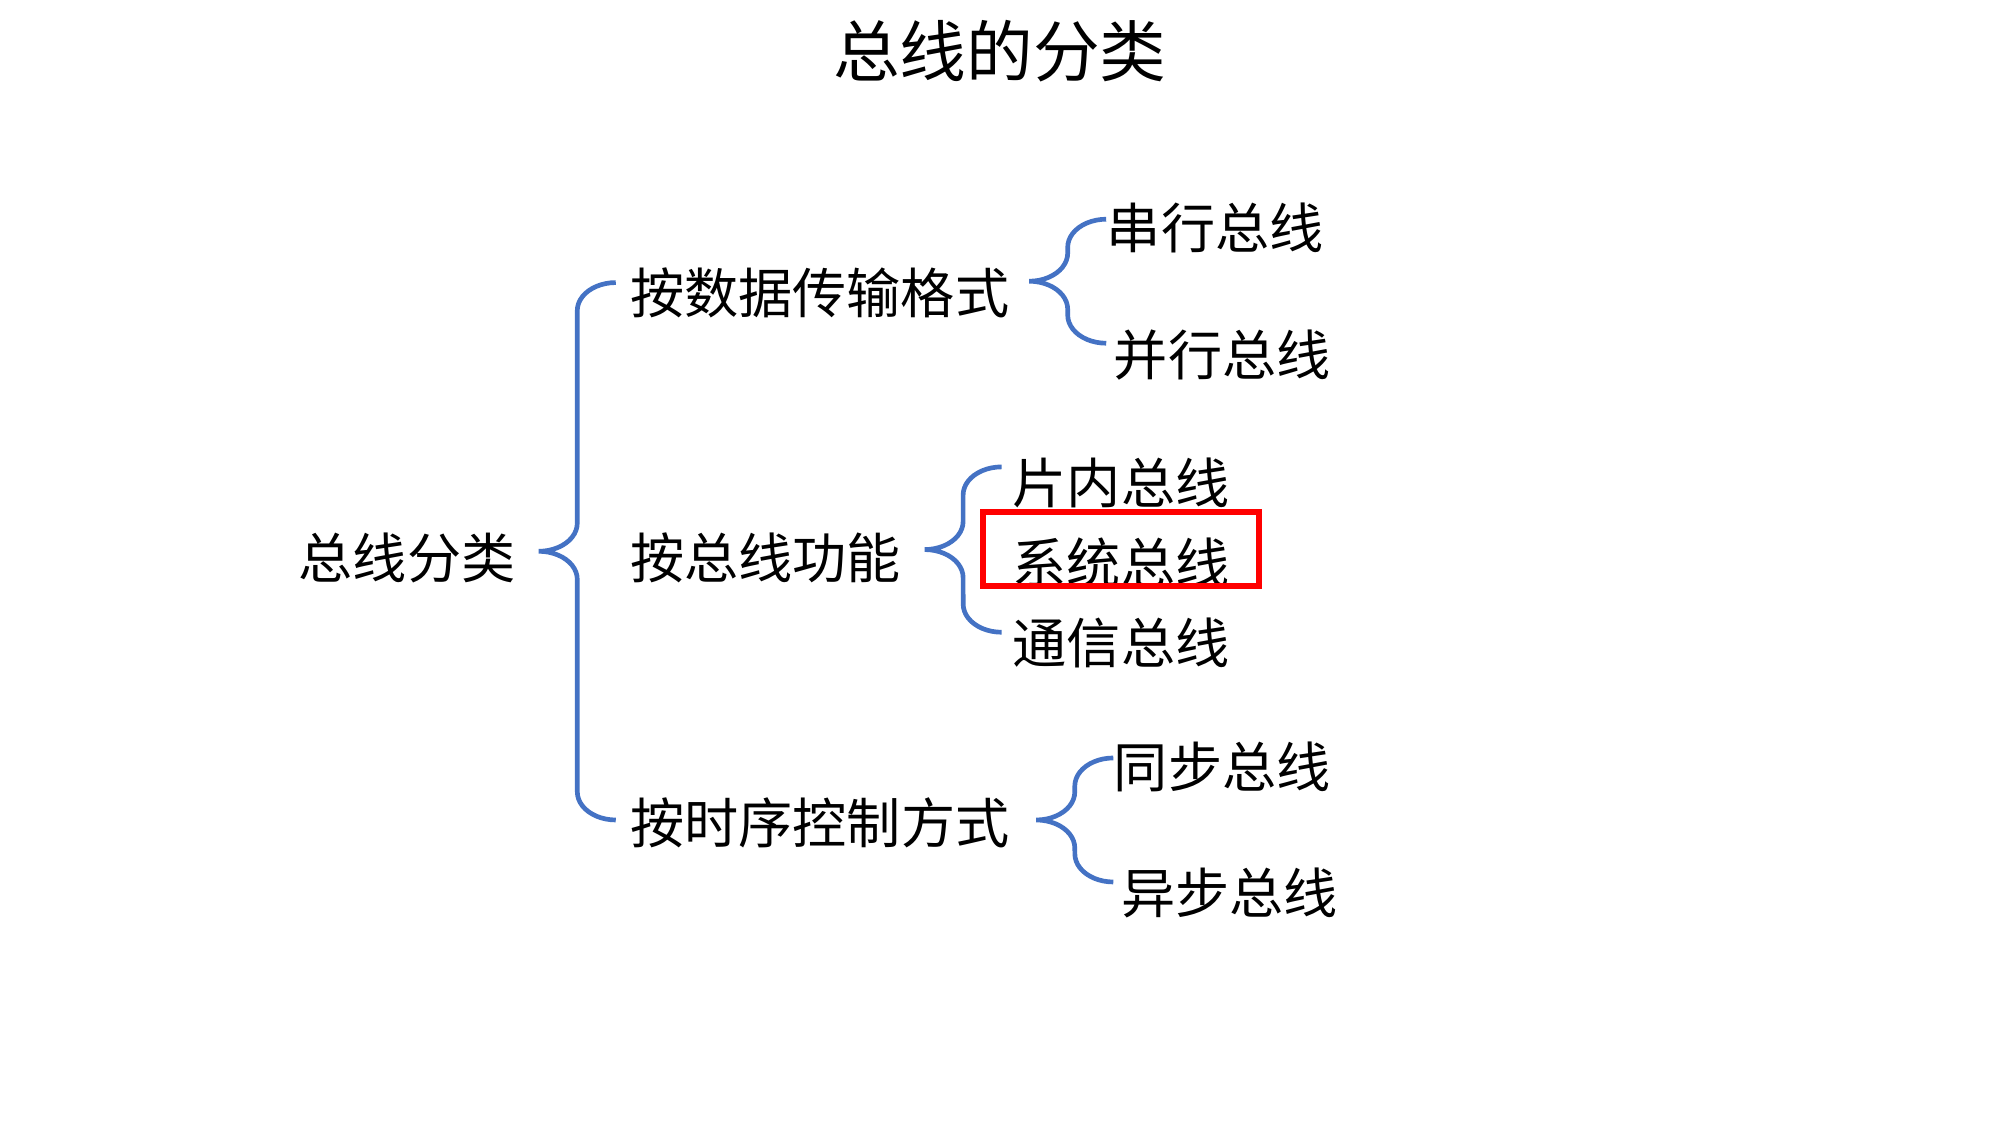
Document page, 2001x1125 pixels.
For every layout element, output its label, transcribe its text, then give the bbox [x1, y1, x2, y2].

text_box 异步总线 [1106, 819, 1417, 933]
text_box 总线的分类 [595, 2, 1405, 97]
text_box 按数据传输格式 [615, 219, 1068, 332]
text_box 并行总线 [1099, 281, 1409, 394]
text_box [1036, 759, 1114, 882]
text_box [982, 511, 1260, 587]
text_box [1029, 220, 1107, 344]
text_box 系统总线 [997, 489, 1308, 602]
text_box 按总线功能 [615, 484, 926, 597]
text_box 同步总线 [1099, 693, 1409, 806]
text_box 总线分类 [283, 484, 539, 597]
text_box 通信总线 [997, 602, 1308, 682]
text_box [924, 466, 997, 633]
text_box [538, 282, 616, 821]
text_box 串行总线 [1092, 154, 1402, 267]
text_box 片内总线 [997, 409, 1308, 489]
text_box 按时序控制方式 [615, 749, 1030, 862]
